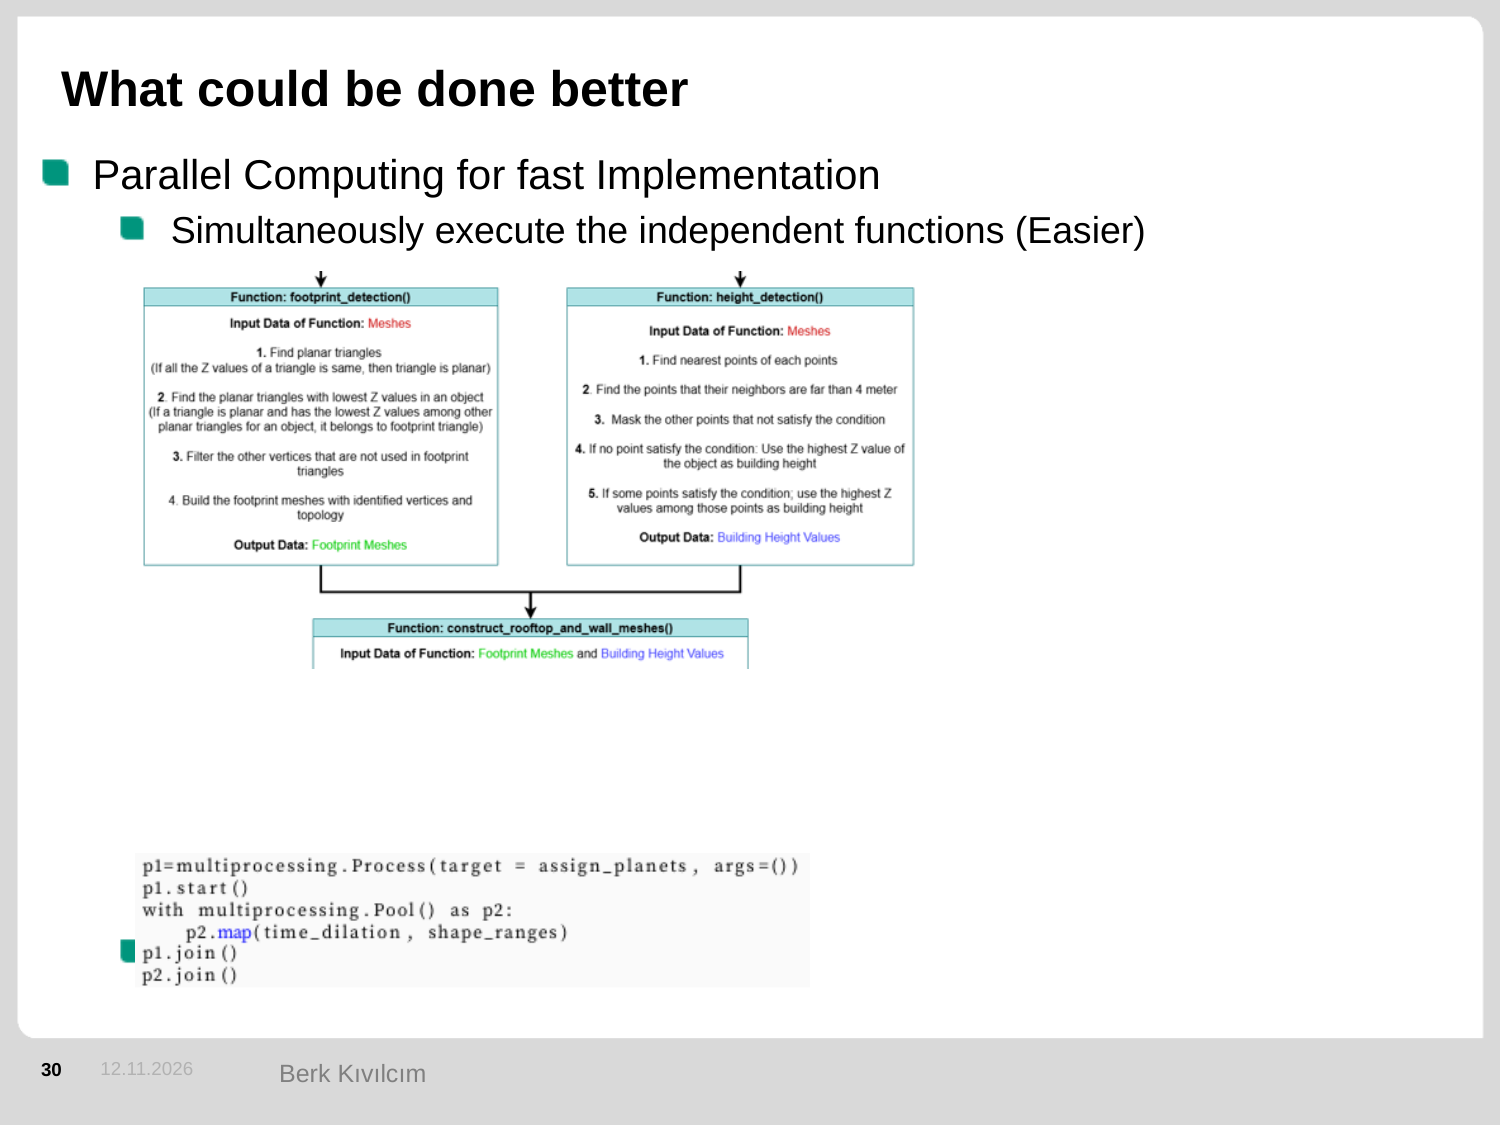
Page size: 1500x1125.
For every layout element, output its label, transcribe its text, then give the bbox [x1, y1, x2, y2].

list Parallel Computing for fast Implementation Simultaneously execute the independent functions (Easier) An example from my first lab rotation [40, 147, 1460, 506]
footer Berk Kıvılcım [278, 1056, 977, 1117]
title What could be done better [60, 24, 1195, 117]
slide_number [100, 1057, 272, 1117]
picture [0, 0, 1500, 1125]
